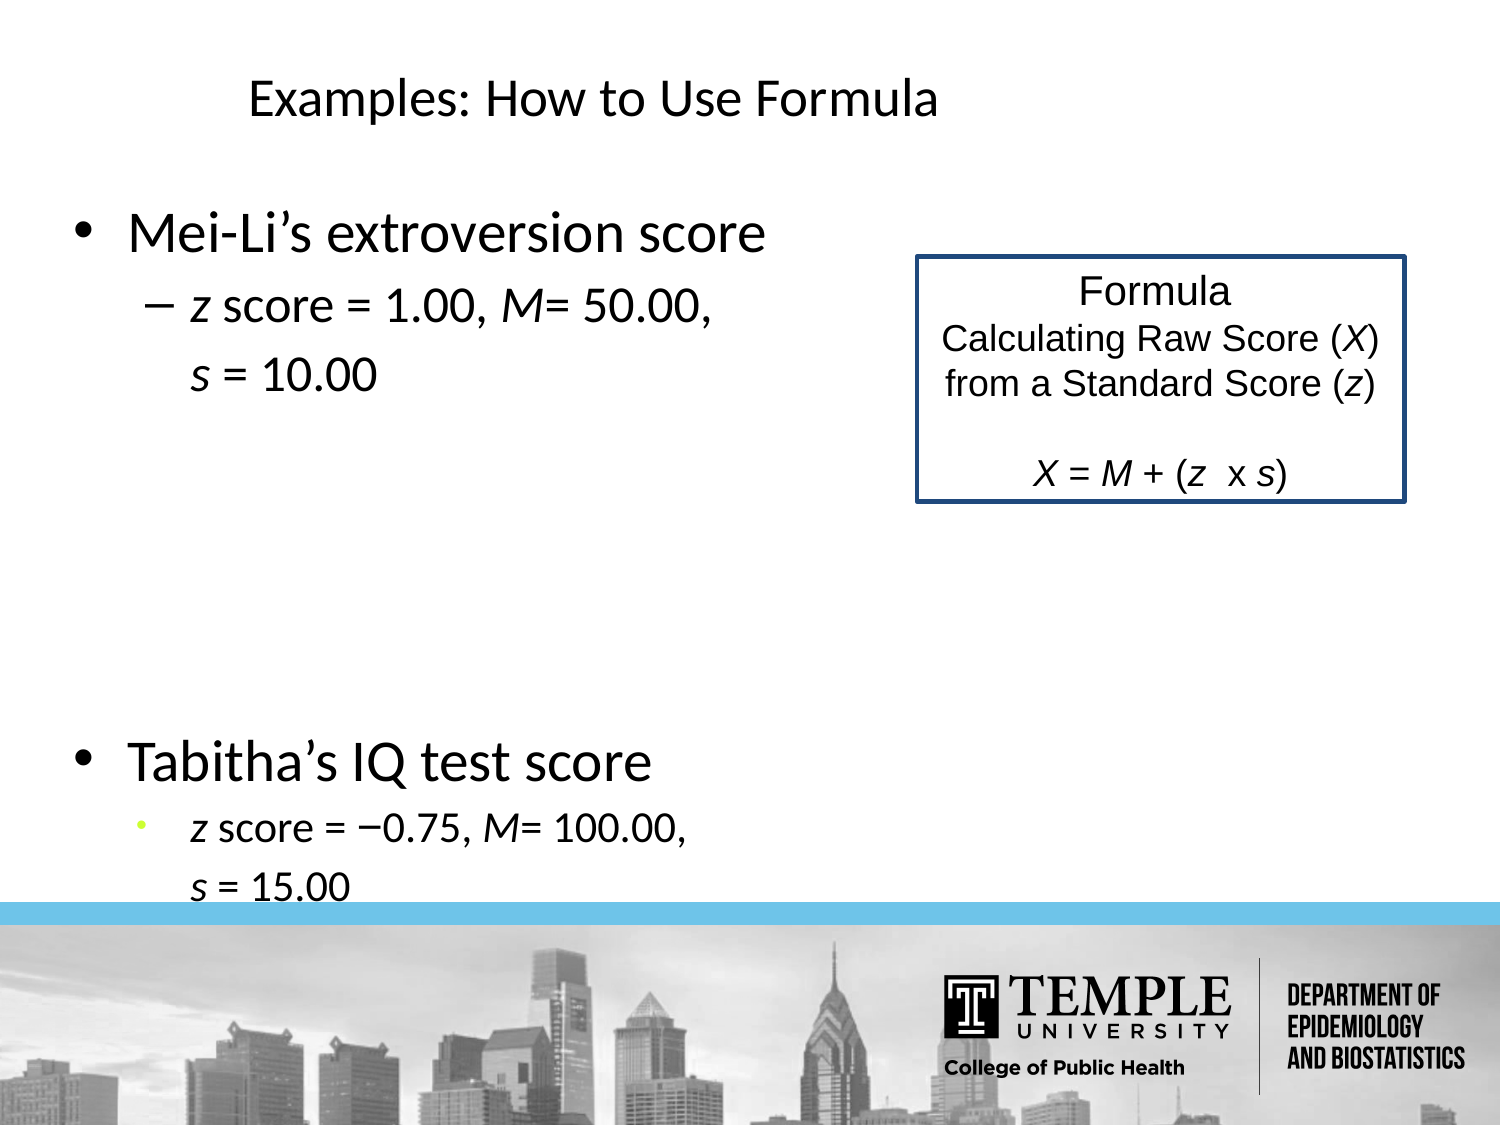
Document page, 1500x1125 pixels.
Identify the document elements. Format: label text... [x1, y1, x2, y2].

title Examples: How to Use Formula [106, 53, 1082, 136]
list Mei-Li’s extroversion score z score = 1.00, M= 50.00, s = 10.00 Tabitha’s IQ test score z score = −0.75, M= 100.00, s = 15.00 [58, 178, 896, 901]
picture [0, 902, 1500, 1125]
text_box Formula Calculating Raw Score (X) from a Standard Score (z) X = M + (z x s) [916, 256, 1405, 502]
